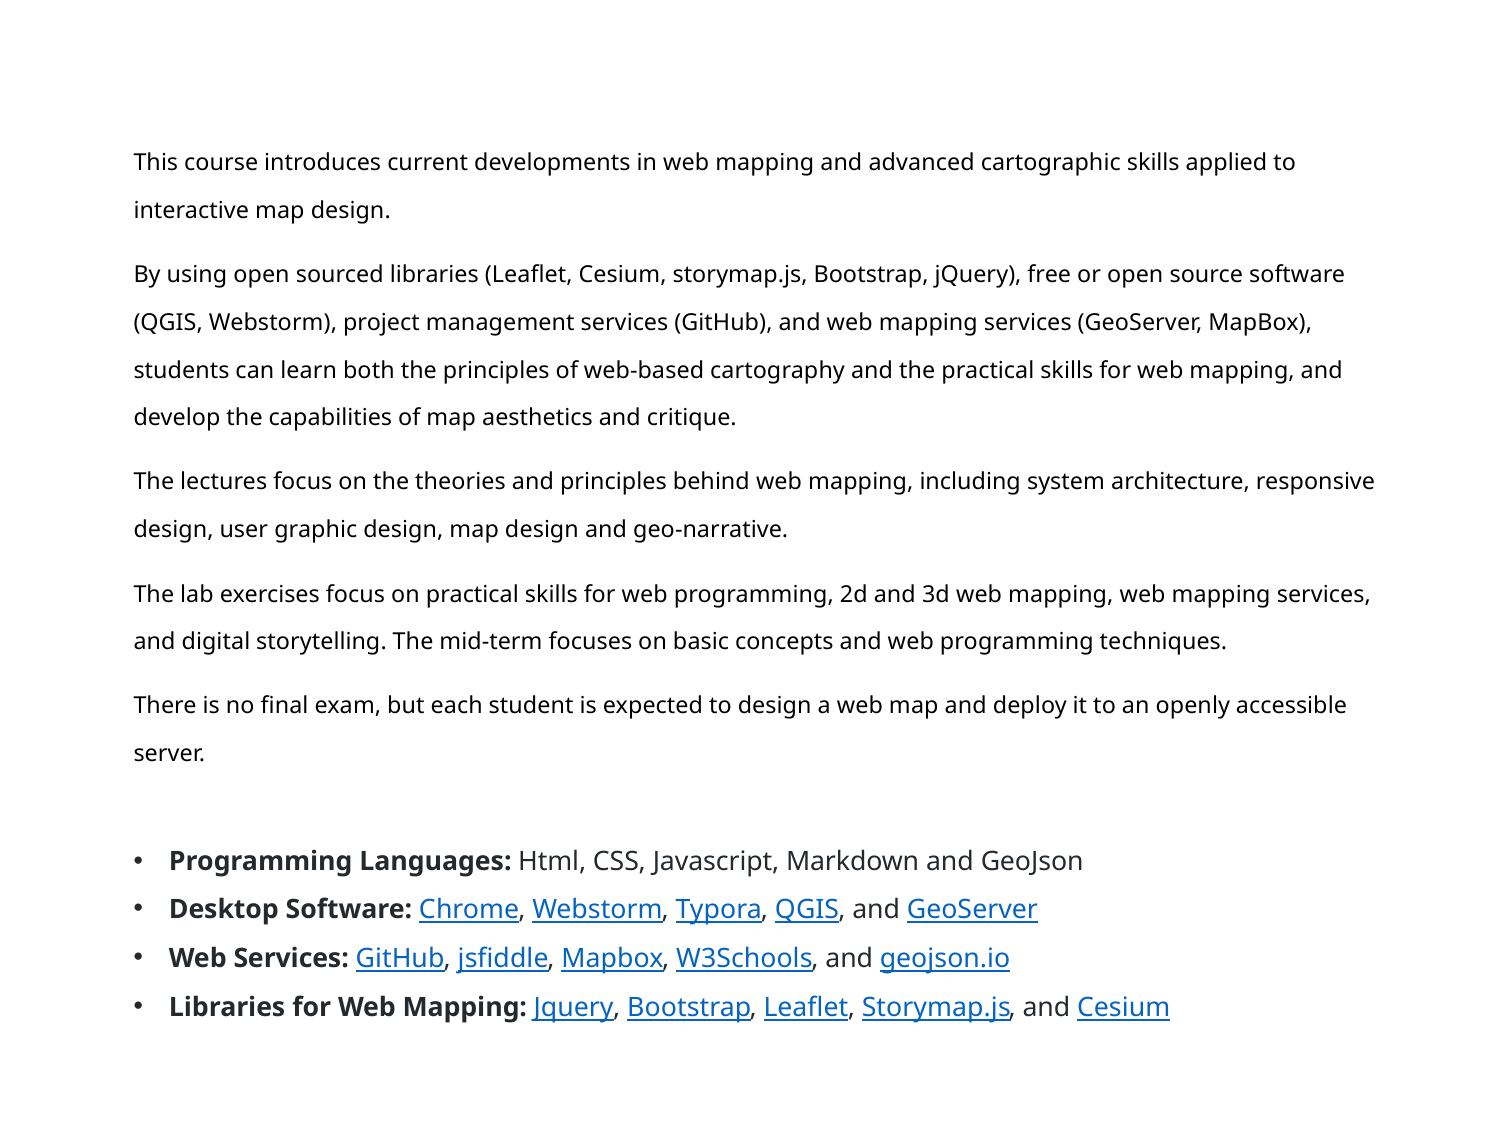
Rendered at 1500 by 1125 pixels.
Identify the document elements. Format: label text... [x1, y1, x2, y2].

list This course introduces current developments in web mapping and advanced cartographic skills applied to interactive map design. By using open sourced libraries (Leaflet, Cesium, storymap.js, Bootstrap, jQuery), free or open source software (QGIS, Webstorm), project management services (GitHub), and web mapping services (GeoServer, MapBox), students can learn both the principles of web-based cartography and the practical skills for web mapping, and develop the capabilities of map aesthetics and critique. The lectures focus on the theories and principles behind web mapping, including system architecture, responsive design, user graphic design, map design and geo-narrative. The lab exercises focus on practical skills for web programming, 2d and 3d web mapping, web mapping services, and digital storytelling. The mid-term focuses on basic concepts and web programming techniques. There is no final exam, but each student is expected to design a web map and deploy it to an openly accessible server. Programming Languages: Html, CSS, Javascript, Markdown and GeoJson Desktop Software: Chrome, Webstorm, Typora, QGIS, and GeoServer Web Services: GitHub, jsfiddle, Mapbox, W3Schools, and geojson.io Libraries for Web Mapping: Jquery, Bootstrap, Leaflet, Storymap.js, and Cesium [118, 120, 1413, 1033]
